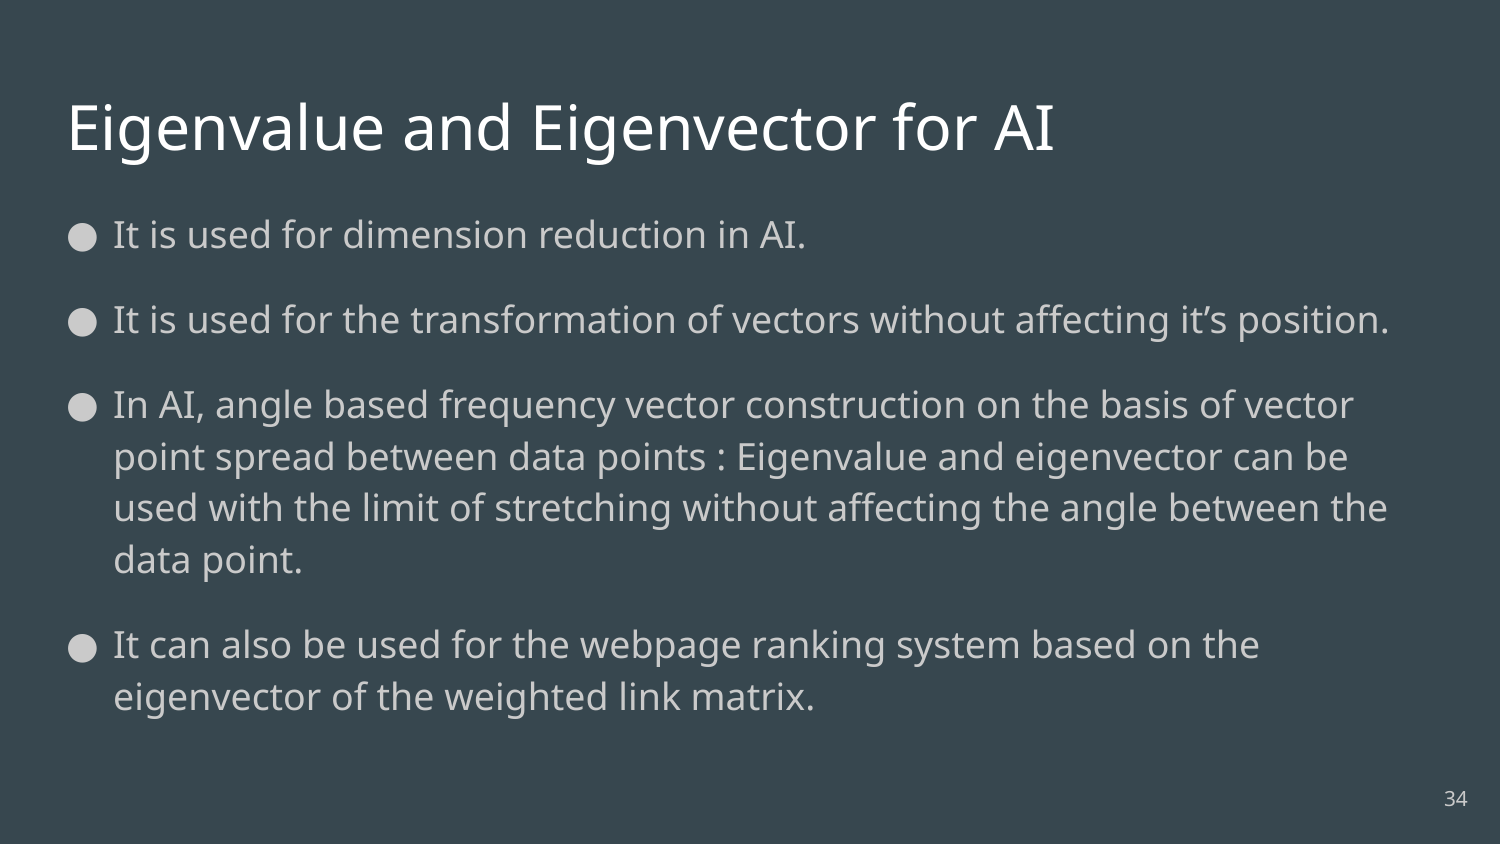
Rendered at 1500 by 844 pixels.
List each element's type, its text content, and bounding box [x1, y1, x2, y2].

list It is used for dimension reduction in AI. It is used for the transformation of vectors without affecting it’s position. In AI, angle based frequency vector construction on the basis of vector point spread between data points : Eigenvalue and eigenvector can be used with the limit of stretching without affecting the angle between the data point. It can also be used for the webpage ranking system based on the eigenvector of the weighted link matrix. [51, 189, 1449, 808]
slide_number 34 [1392, 767, 1483, 833]
title Eigenvalue and Eigenvector for AI [51, 72, 1449, 167]
